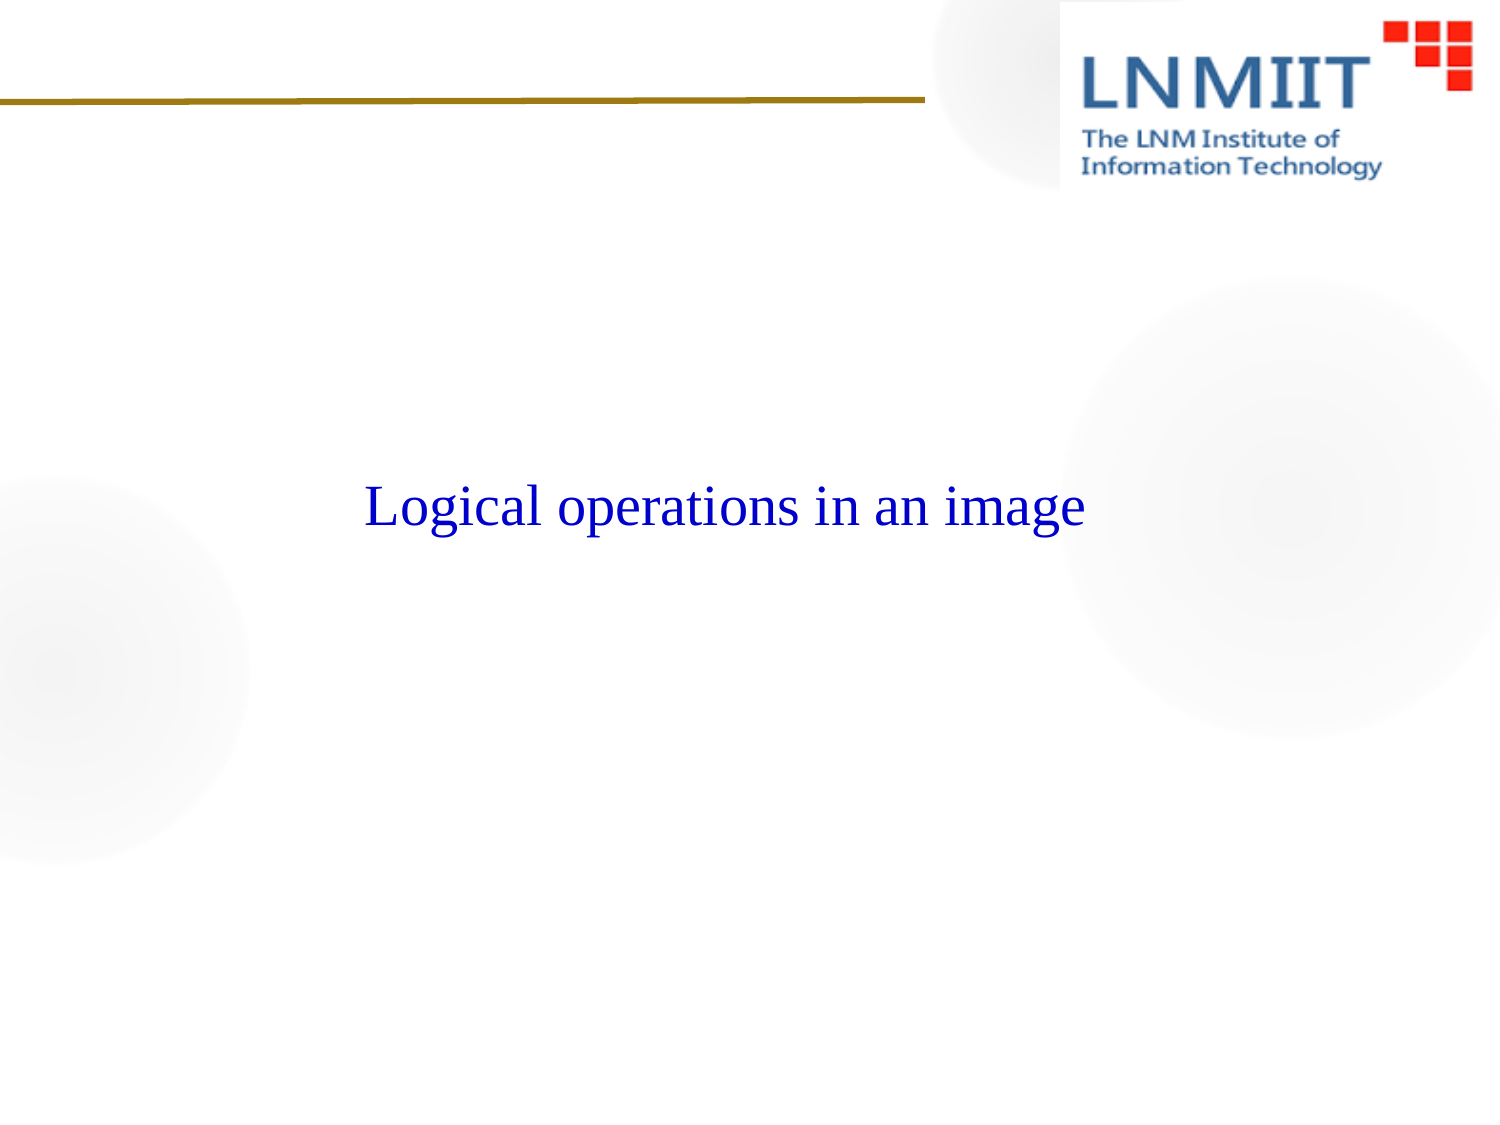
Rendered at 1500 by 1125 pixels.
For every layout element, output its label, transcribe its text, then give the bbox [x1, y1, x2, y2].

text_box Logical operations in an image [350, 425, 1450, 545]
picture [1060, 2, 1498, 198]
